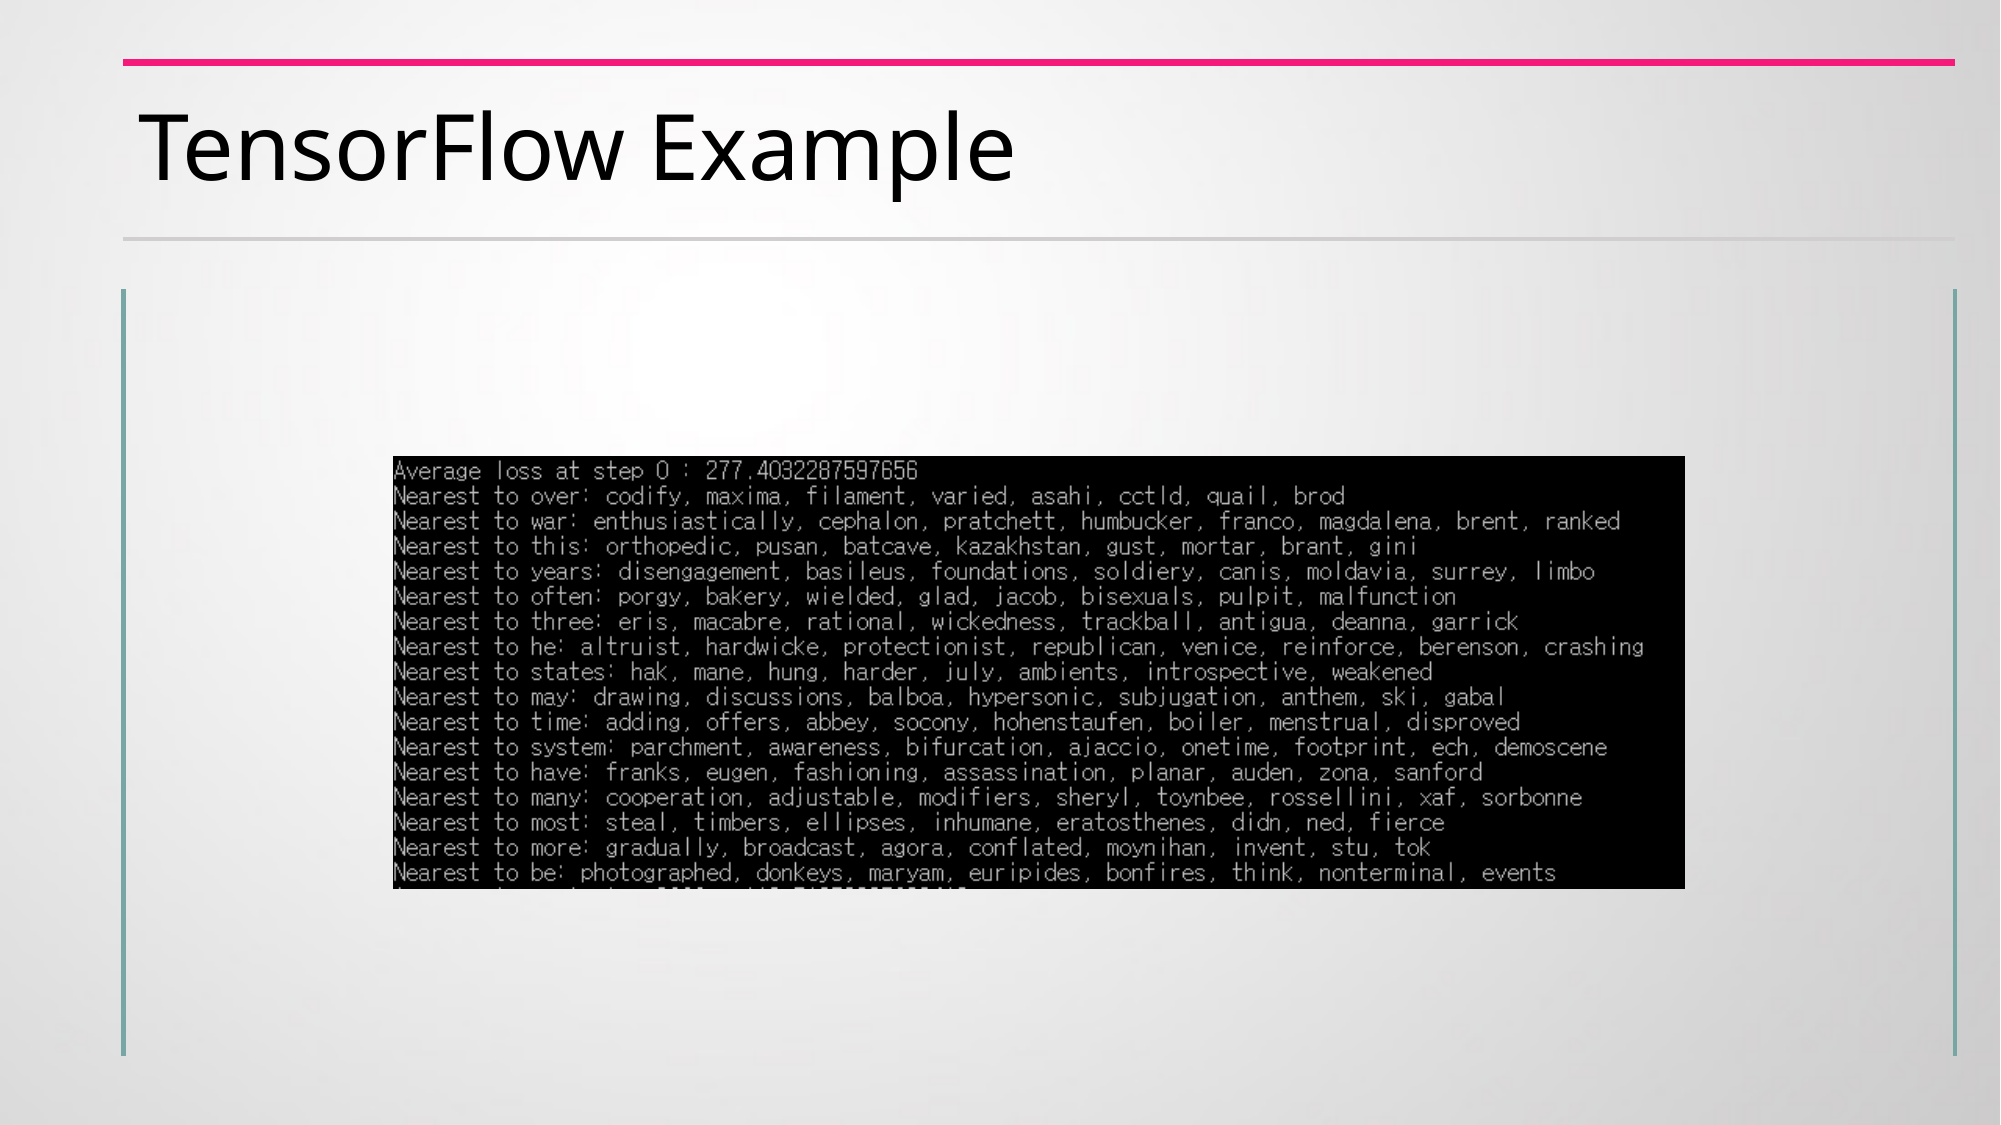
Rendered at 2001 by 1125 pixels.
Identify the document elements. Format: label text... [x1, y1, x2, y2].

picture [0, 0, 2000, 1125]
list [393, 456, 1685, 889]
title TensorFlow Example [123, 94, 1955, 208]
